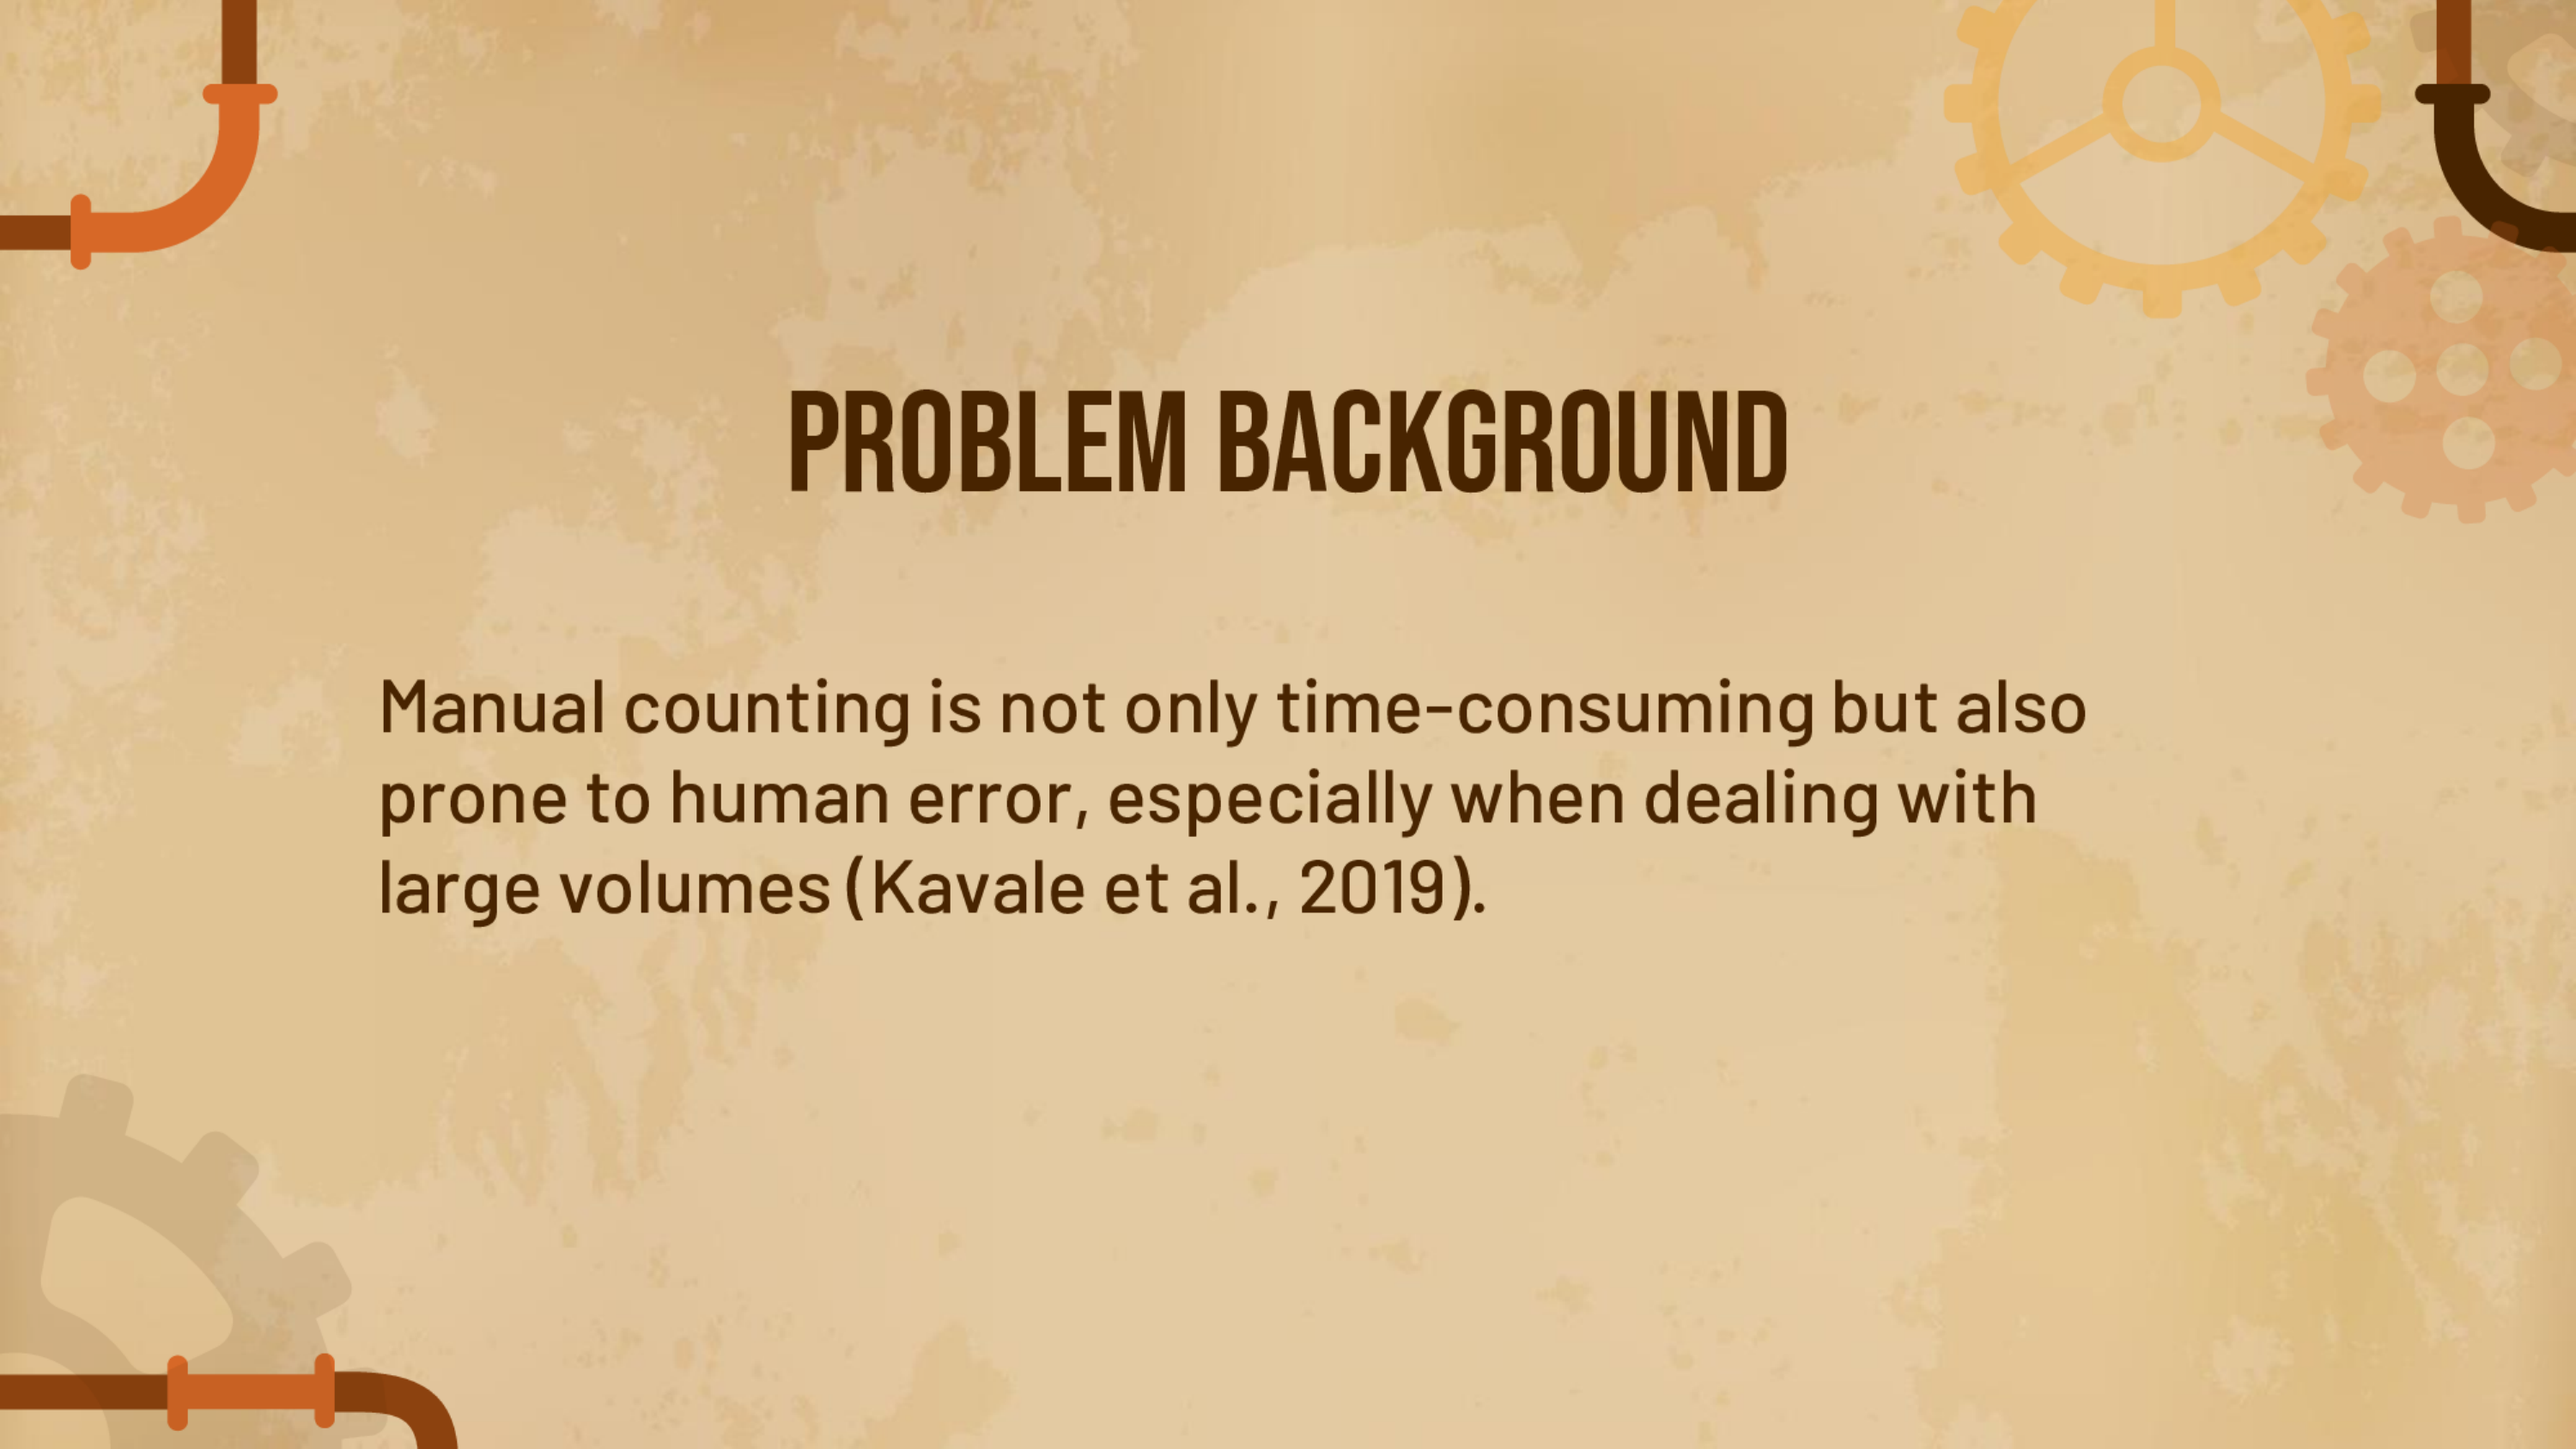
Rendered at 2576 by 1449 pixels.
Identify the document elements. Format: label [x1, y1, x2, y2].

text_box [0, 0, 2576, 1449]
